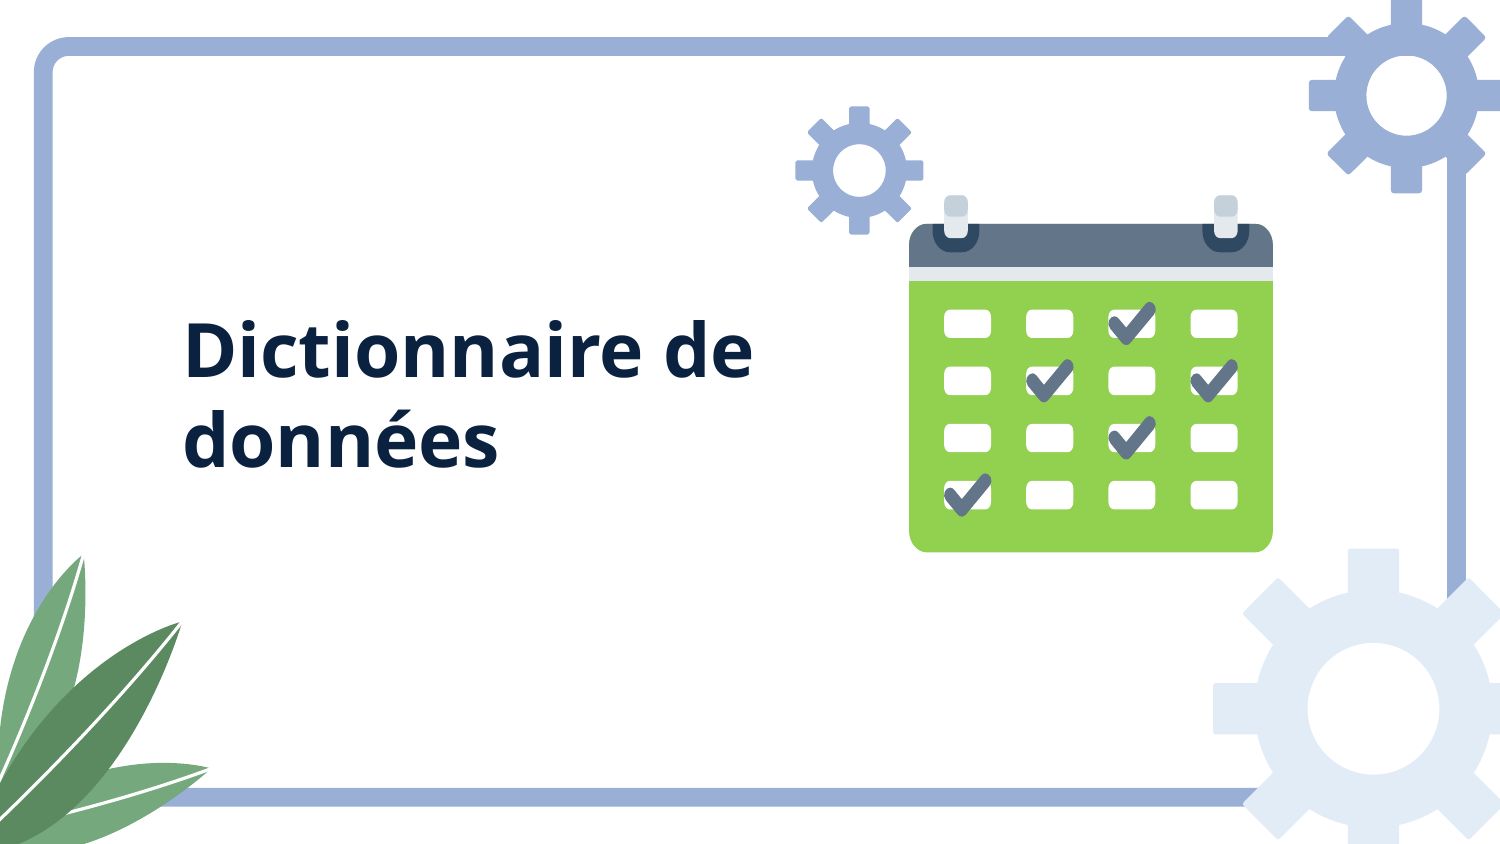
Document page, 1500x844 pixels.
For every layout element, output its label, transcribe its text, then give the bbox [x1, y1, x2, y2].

title Dictionnaire de données [167, 317, 932, 648]
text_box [1212, 548, 1500, 844]
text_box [0, 553, 213, 844]
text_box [908, 194, 1274, 553]
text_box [1308, 0, 1500, 194]
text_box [795, 106, 924, 235]
